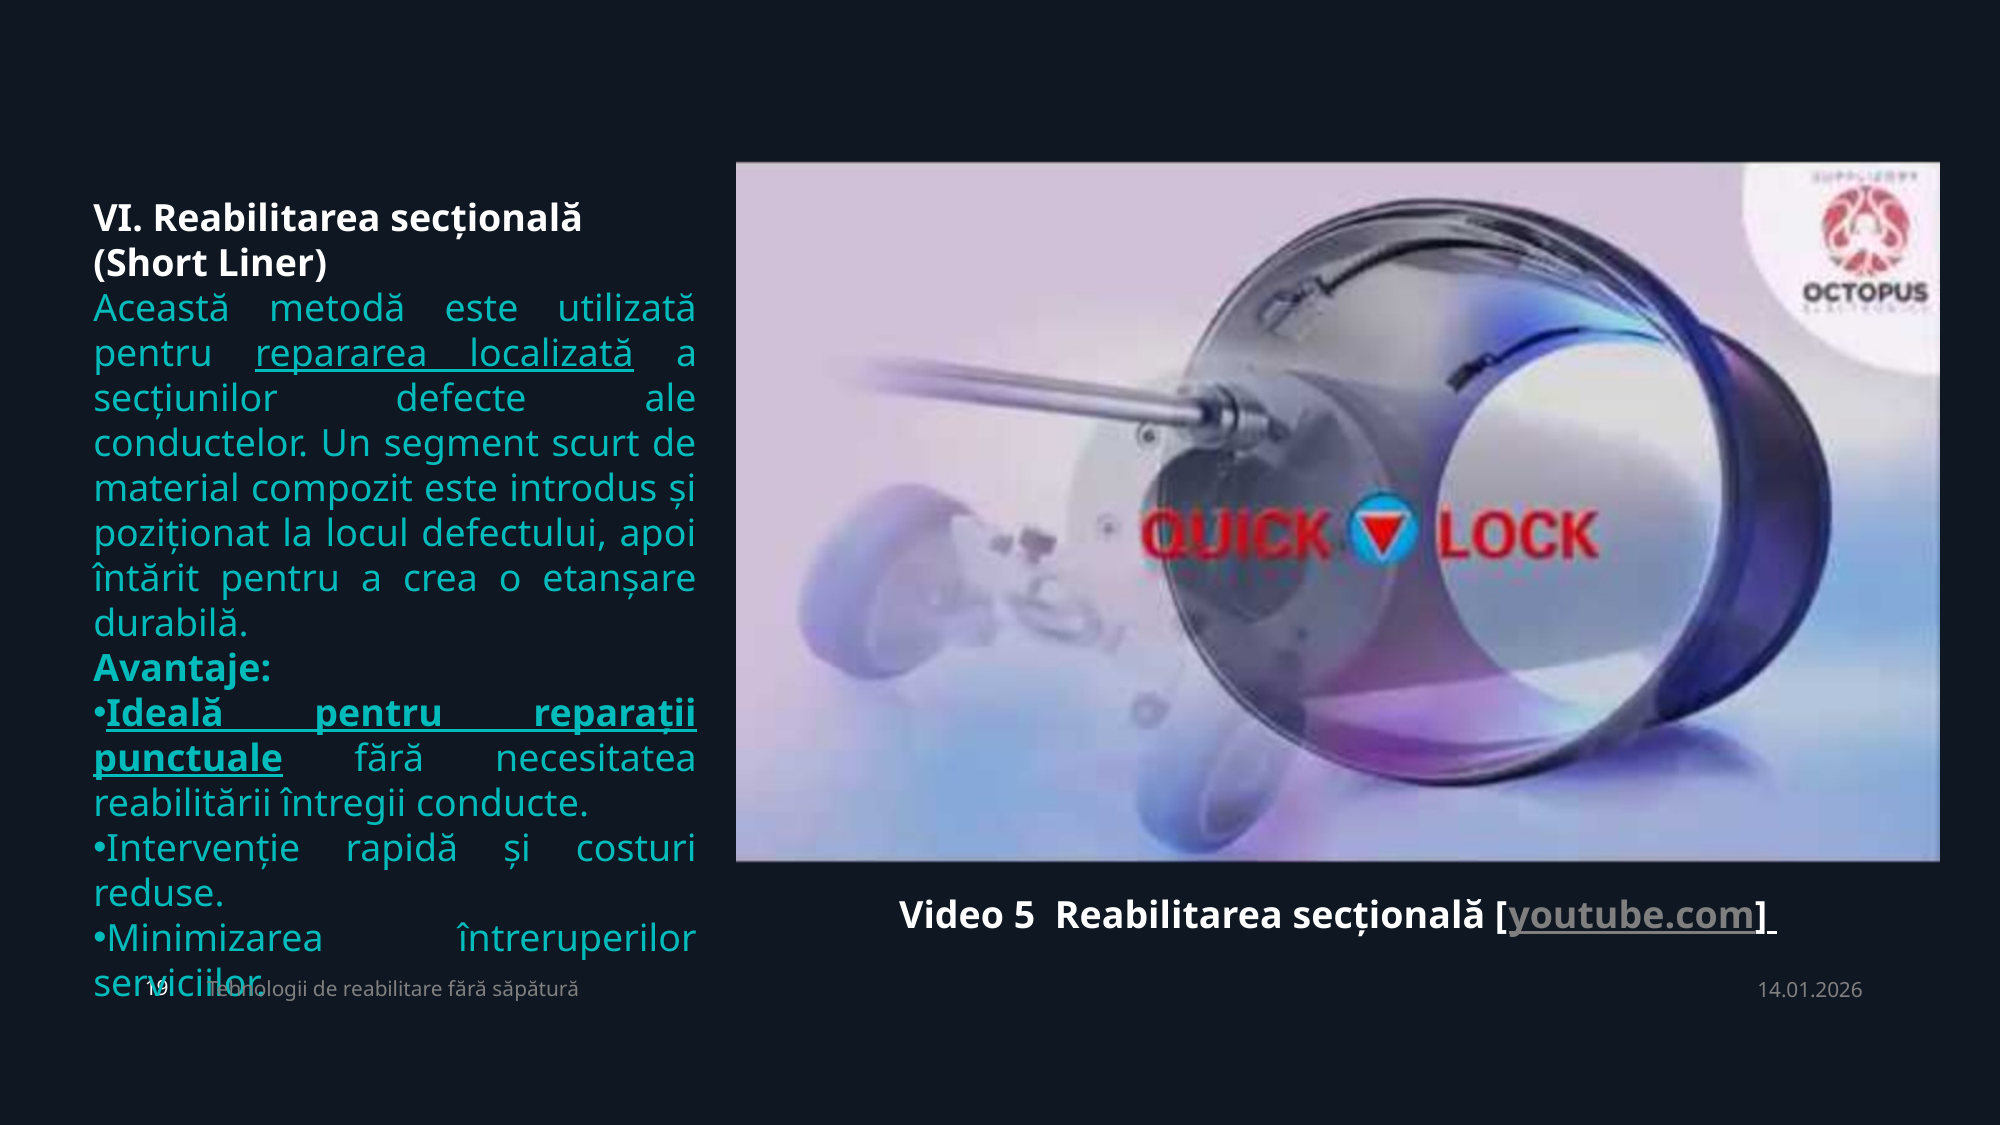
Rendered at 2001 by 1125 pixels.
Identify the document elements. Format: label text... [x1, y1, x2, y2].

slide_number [1643, 964, 1863, 1014]
text_box VI. Reabilitarea secțională (Short Liner) Această metodă este utilizată pentru repararea localizată a secțiunilor defecte ale conductelor. Un segment scurt de material compozit este introdus și poziționat la locul defectului, apoi întărit pentru a crea o etanșare durabilă. Avantaje: Ideală pentru reparații punctuale fără necesitatea reabilitării întregii conducte. Intervenție rapidă și costuri reduse. Minimizarea întreruperilor serviciilor. [78, 186, 712, 1012]
footer Tehnologii de reabilitare fără săpătură [191, 964, 599, 1014]
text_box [735, 160, 1941, 864]
text_box Video 5 Reabilitarea secțională [youtube.com] [880, 883, 1796, 950]
